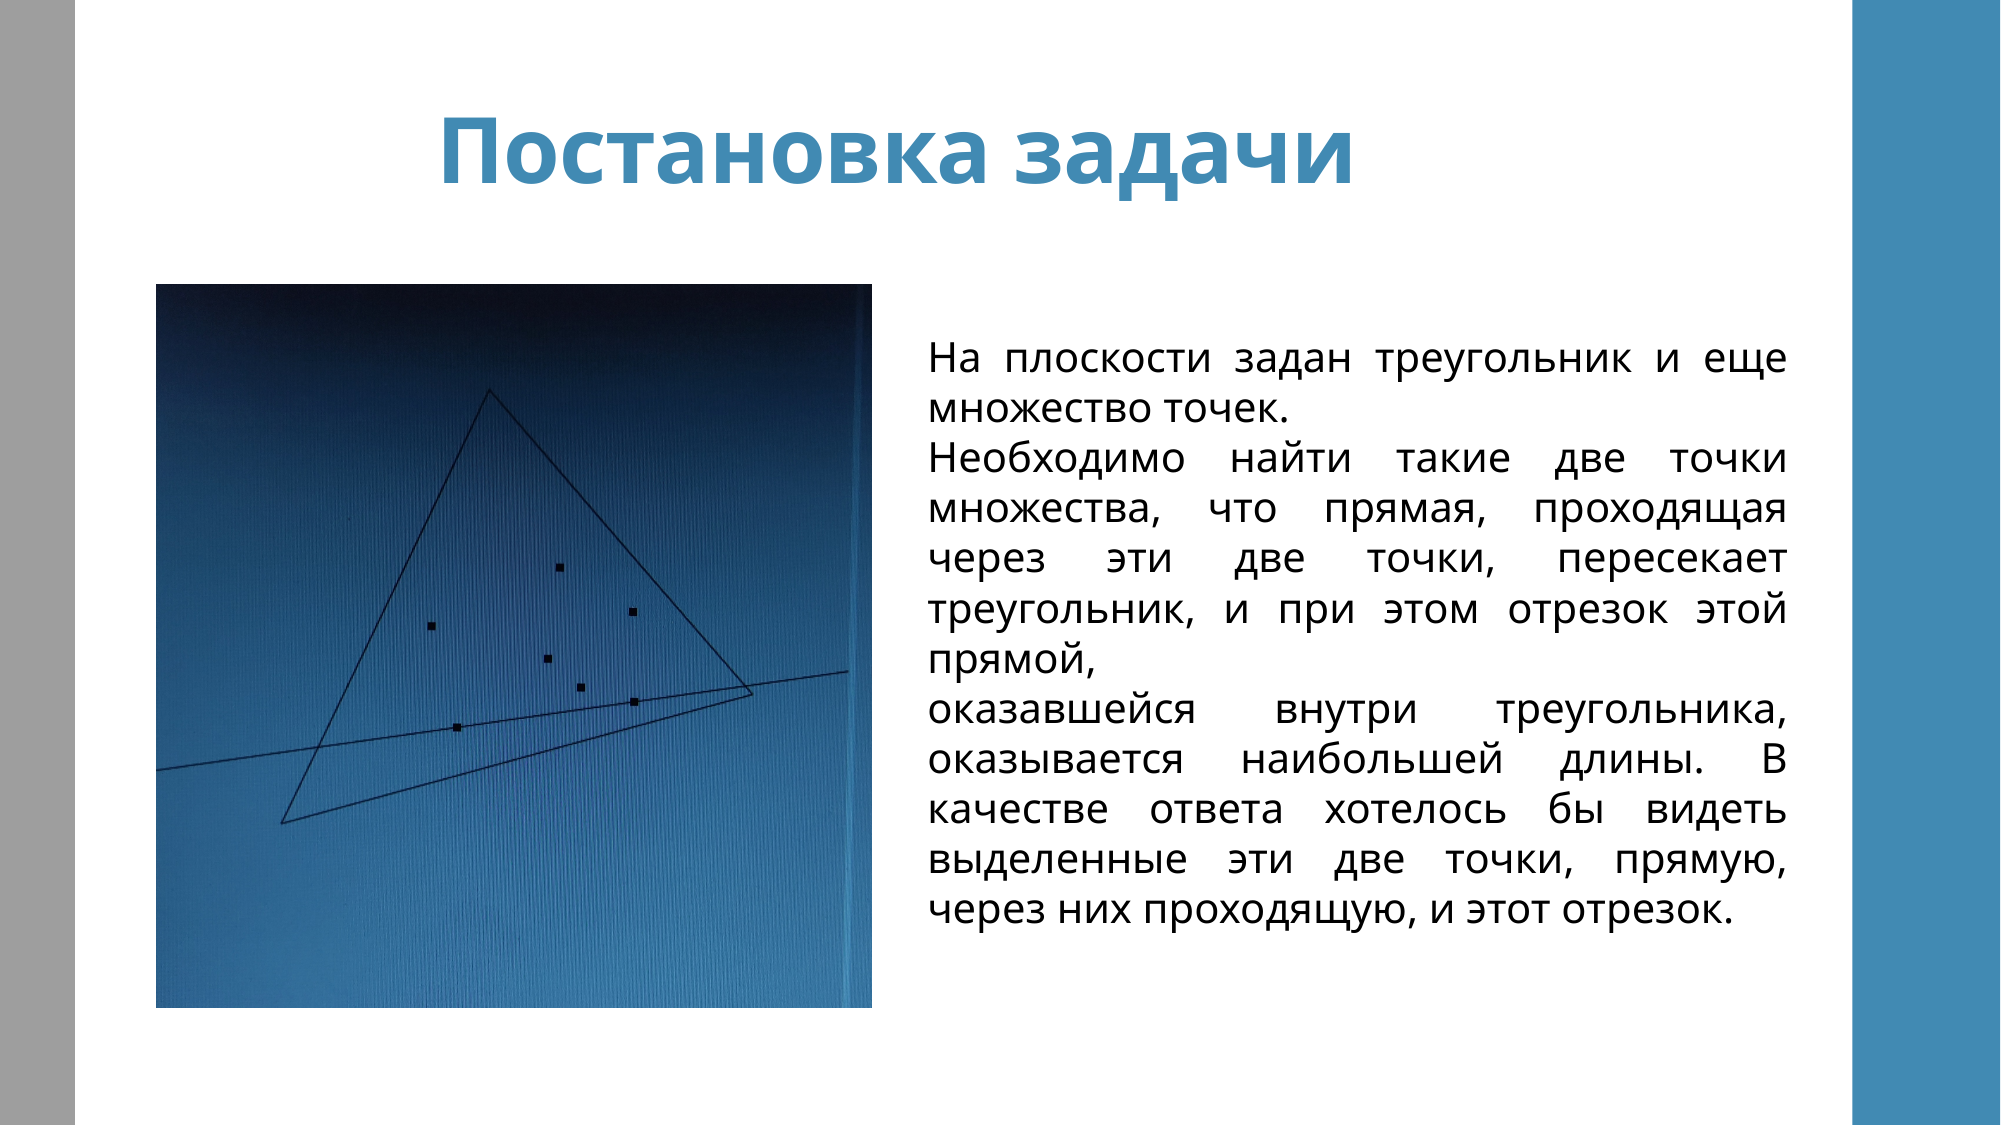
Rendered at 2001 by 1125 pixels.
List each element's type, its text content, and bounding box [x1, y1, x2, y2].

title Постановка задачи [102, 0, 1693, 211]
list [155, 284, 873, 1008]
text_box На плоскости задан треугольник и еще множество точек. Необходимо найти такие две точки множества, что прямая, проходящая через эти две точки, пересекает треугольник, и при этом отрезок этой прямой, оказавшейся внутри треугольника, оказывается наибольшей длины. В качестве ответа хотелось бы видеть выделенные эти две точки, прямую, через них проходящую, и этот отрезок. [912, 323, 1803, 984]
